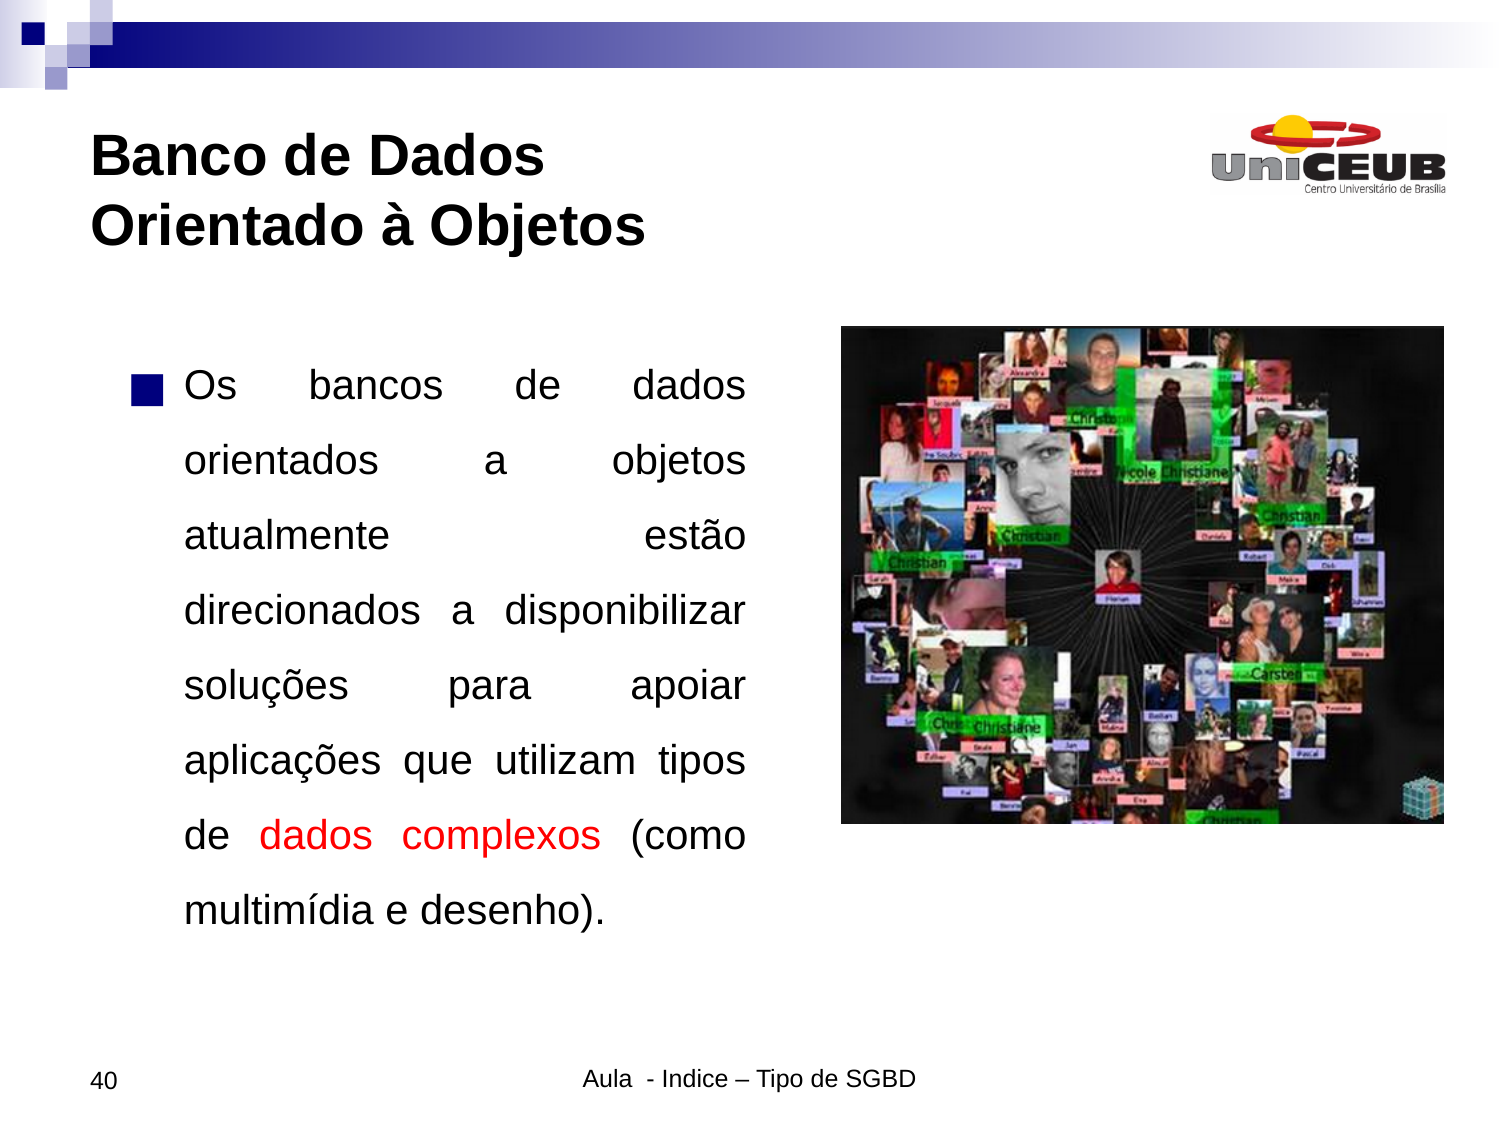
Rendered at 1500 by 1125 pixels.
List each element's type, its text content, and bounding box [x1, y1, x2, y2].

slide_number ‹#› [75, 1024, 425, 1103]
list Os bancos de dados orientados a objetos atualmente estão direcionados a disponibilizar soluções para apoiar aplicações que utilizam tipos de dados complexos (como multimídia e desenho). [112, 324, 762, 1055]
picture [841, 325, 1444, 824]
title Banco de Dados Orientado à Objetos [75, 75, 1425, 300]
picture [1210, 113, 1448, 195]
footer Aula - Indice – Tipo de SGBD [512, 1025, 988, 1100]
